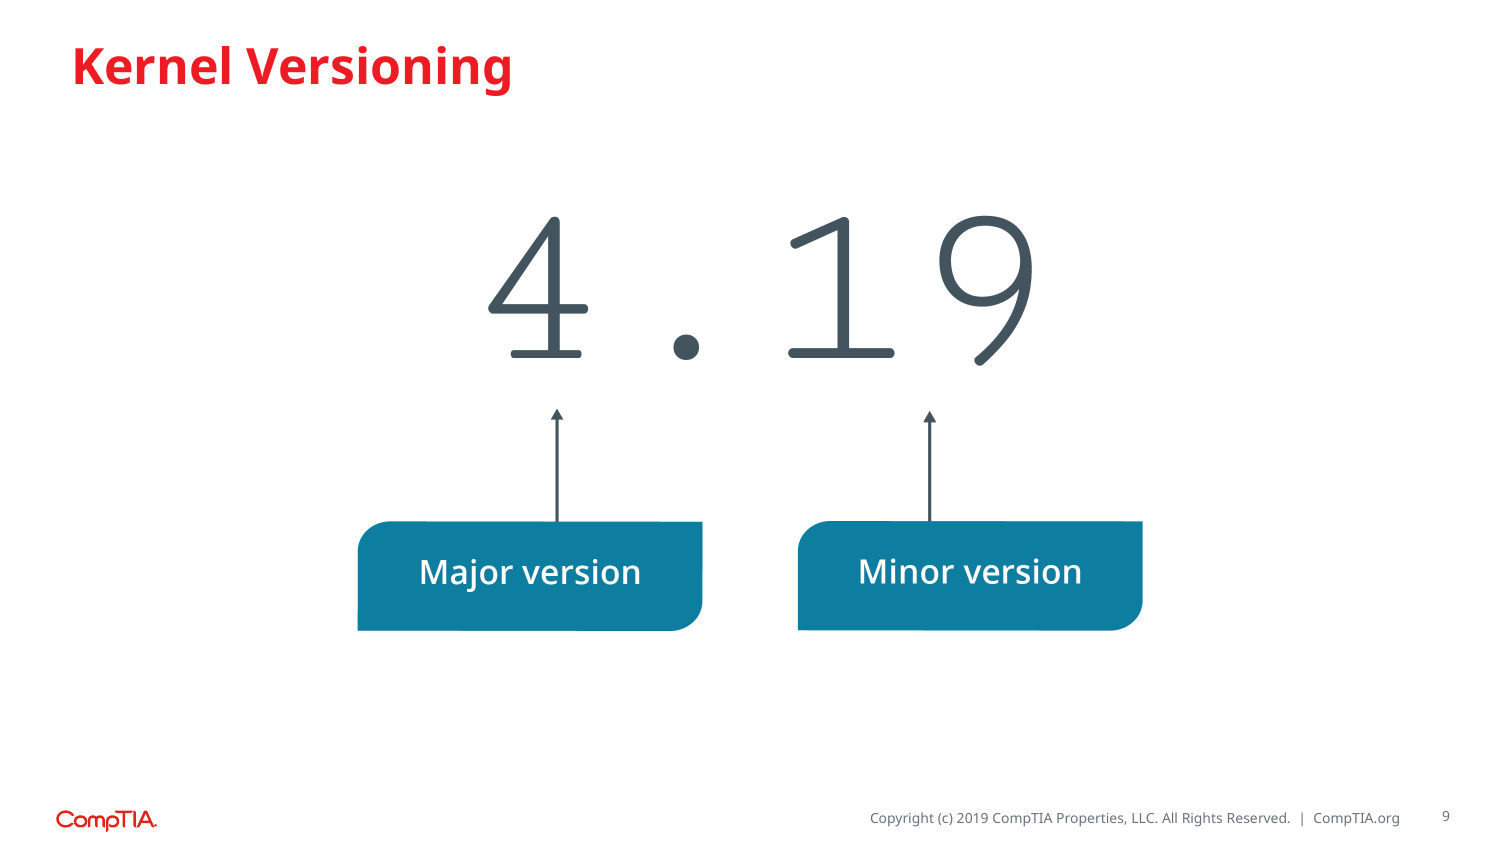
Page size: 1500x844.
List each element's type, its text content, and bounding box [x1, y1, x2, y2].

slide_number 9 [1407, 800, 1450, 835]
picture [336, 198, 1163, 646]
title Kernel Versioning [56, 12, 1444, 117]
